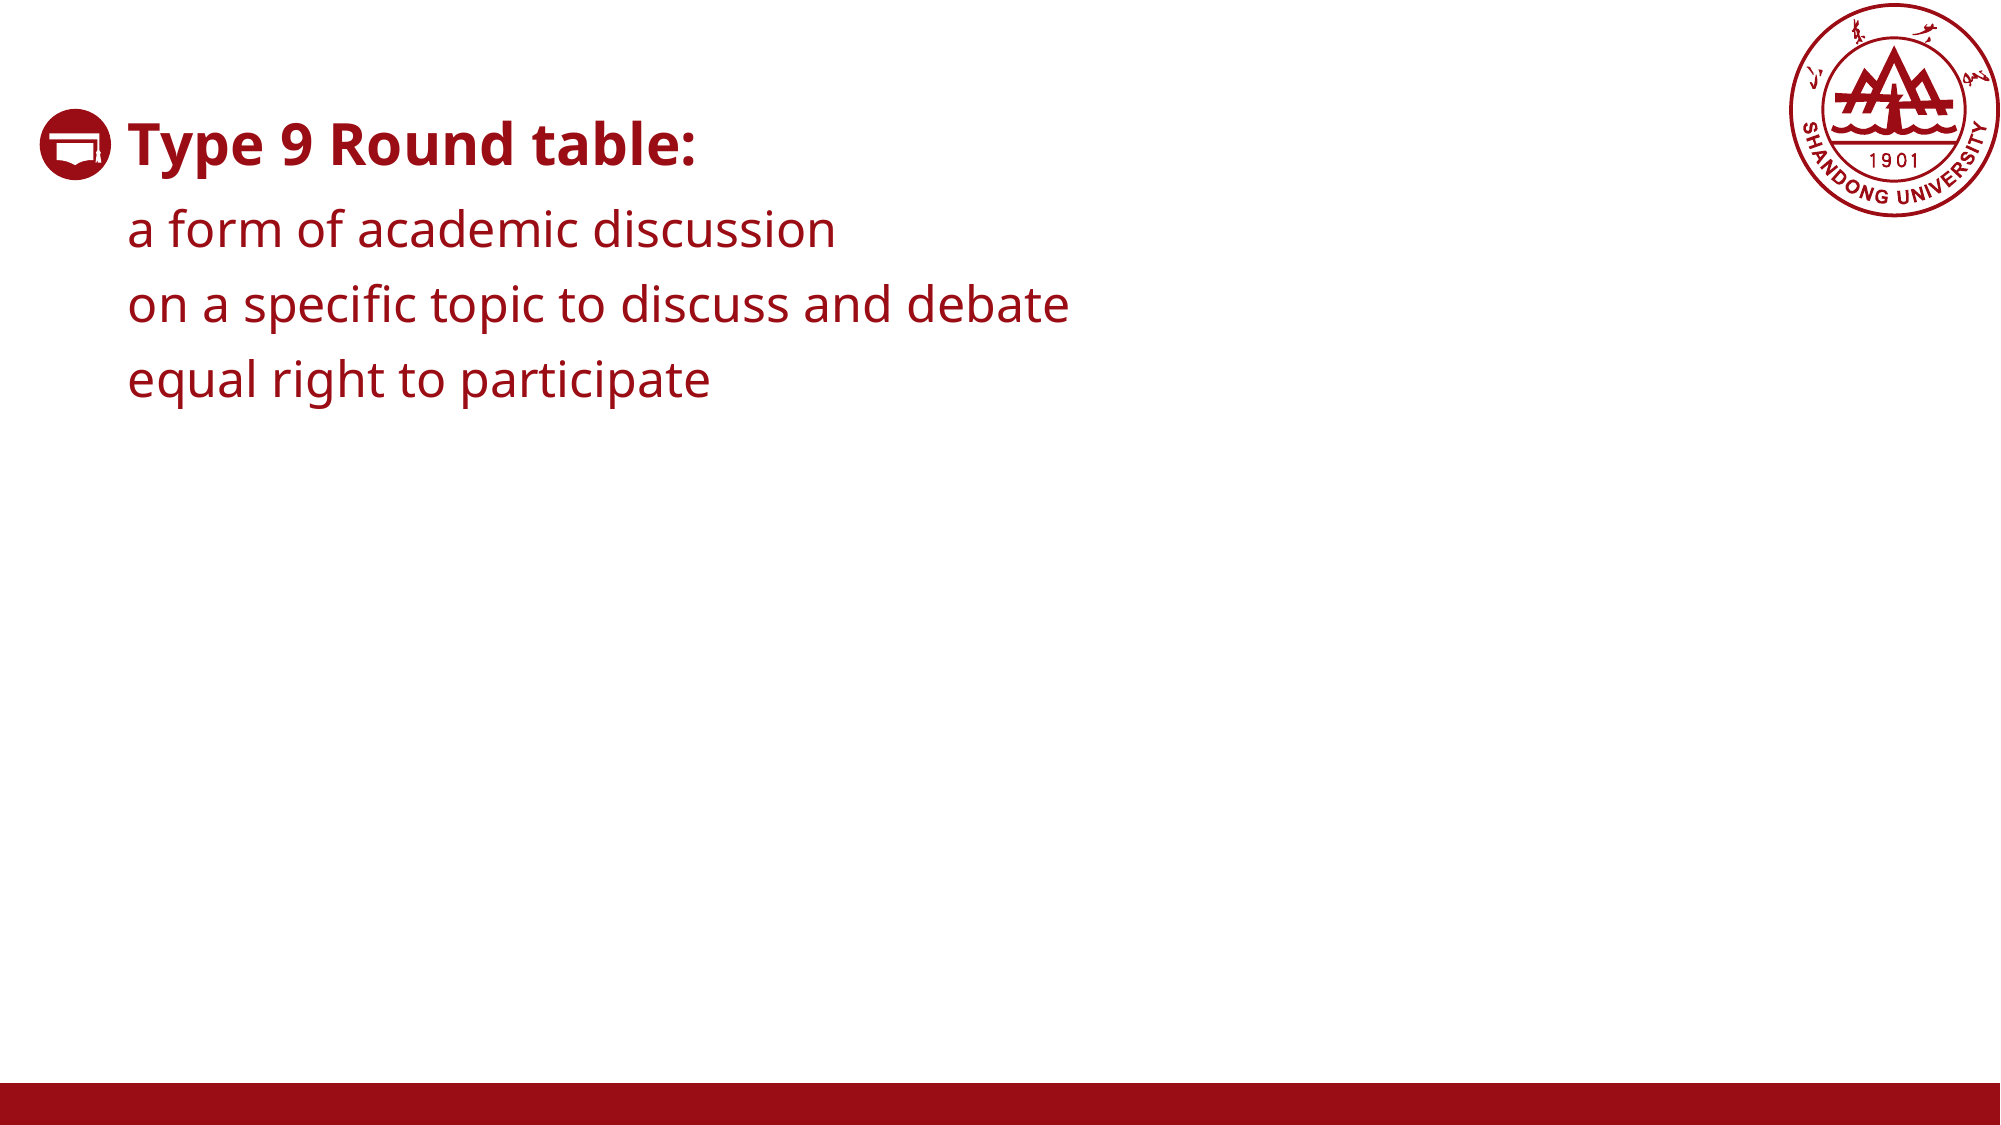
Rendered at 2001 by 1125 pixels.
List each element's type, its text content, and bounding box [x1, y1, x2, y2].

list Type 9 Round table: [113, 107, 1534, 181]
list a form of academic discussion on a specific topic to discuss and debate equal right to participate [113, 197, 1534, 686]
